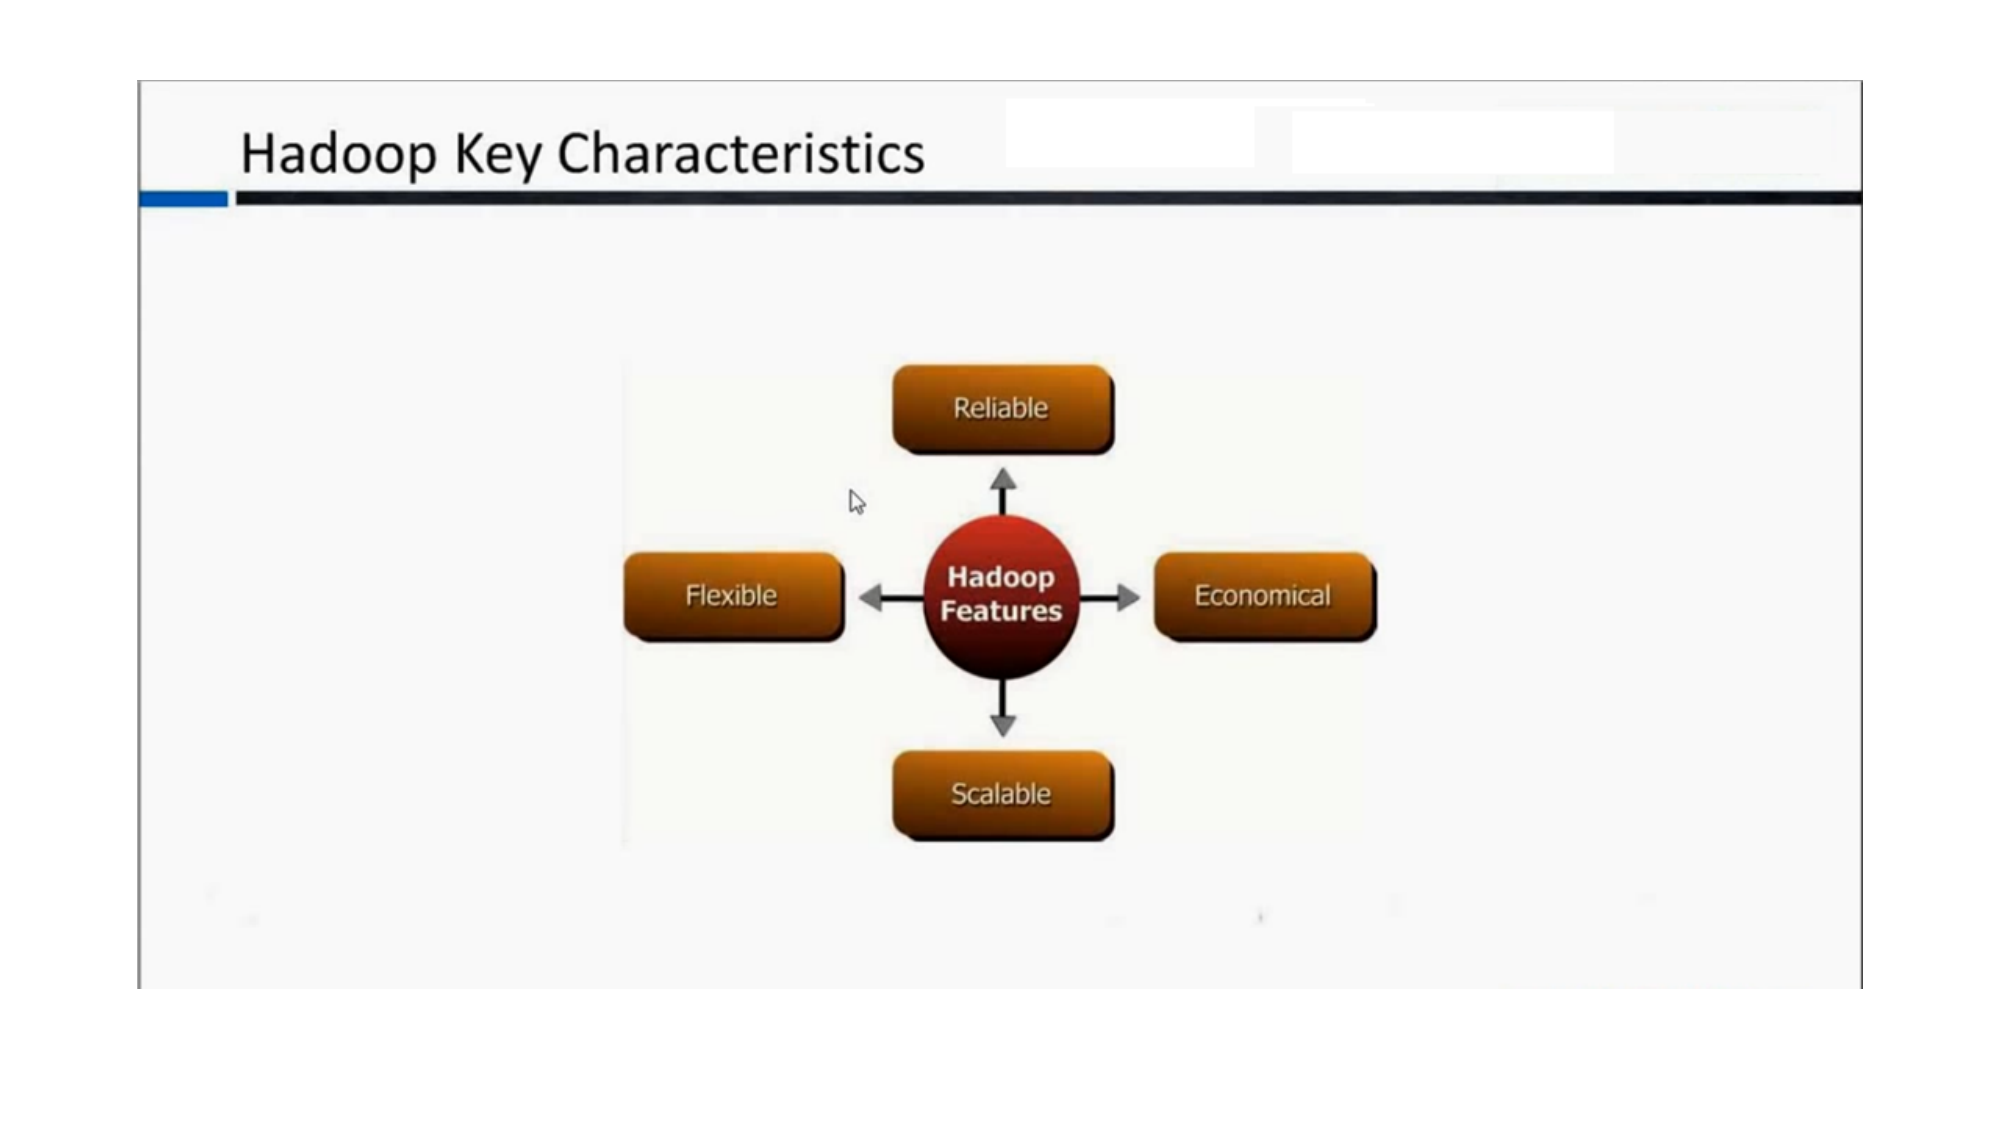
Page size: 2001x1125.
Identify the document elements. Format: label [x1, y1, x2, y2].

picture [137, 80, 1863, 989]
